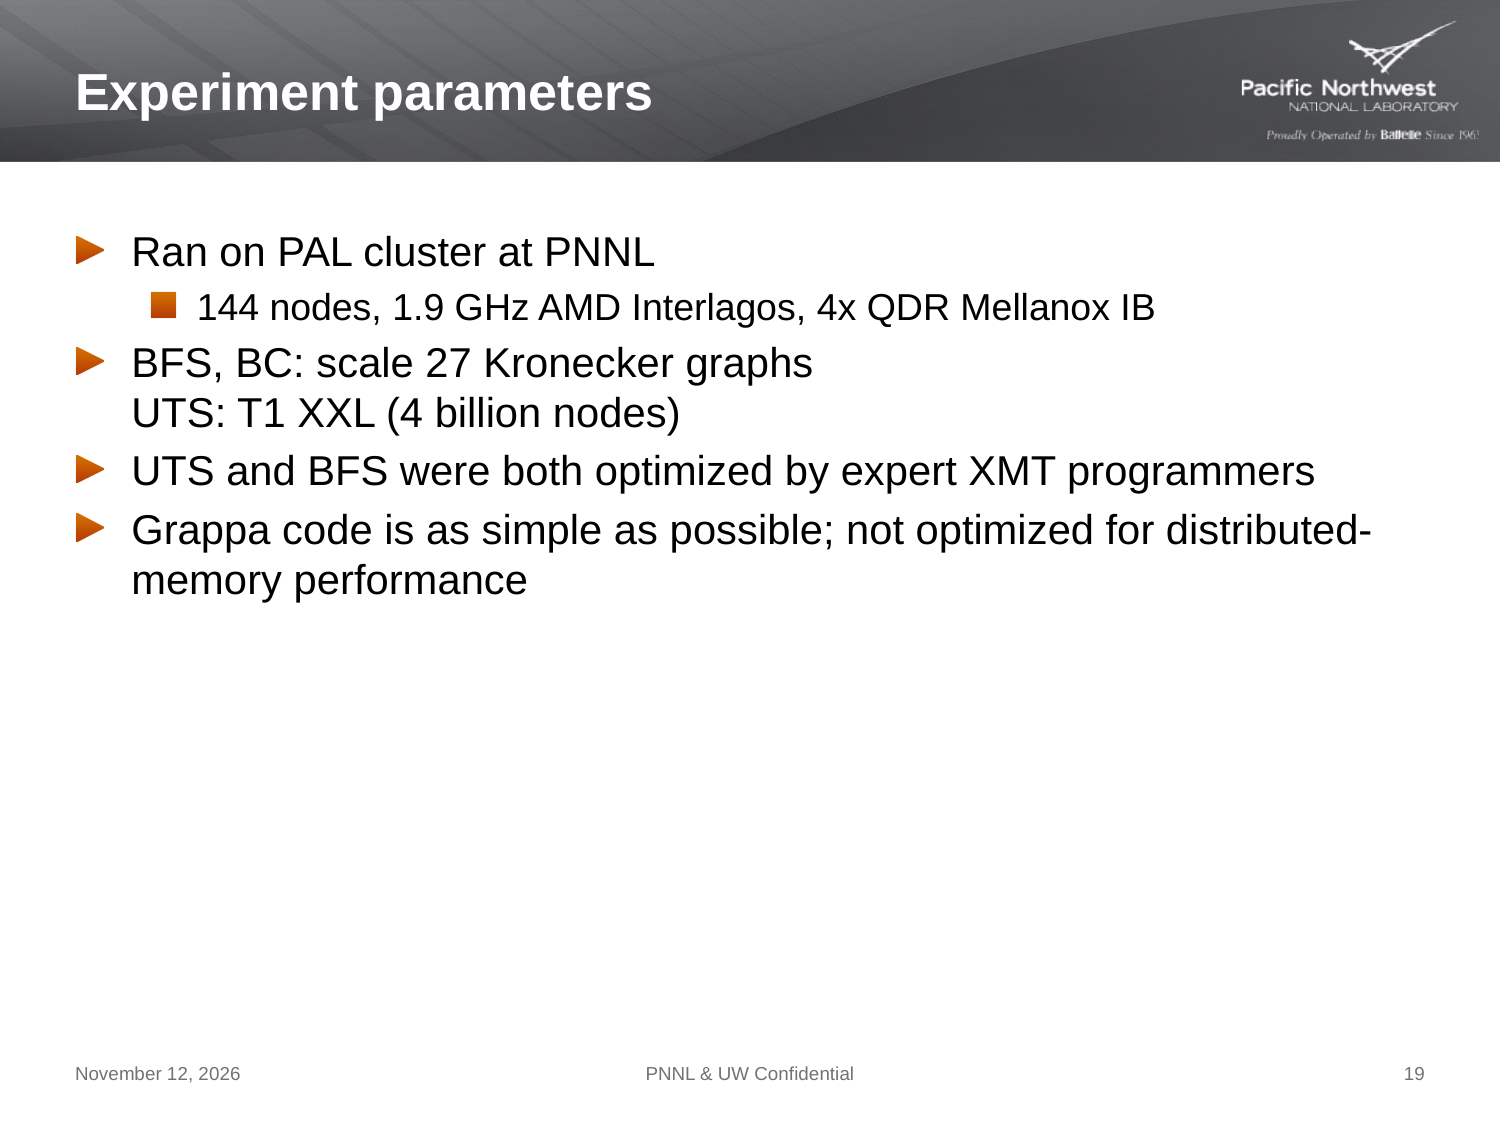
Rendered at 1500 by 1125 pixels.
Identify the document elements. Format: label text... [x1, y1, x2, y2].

slide_number 19 [1074, 1042, 1425, 1103]
title Experiment parameters [75, 58, 1163, 122]
list Ran on PAL cluster at PNNL 144 nodes, 1.9 GHz AMD Interlagos, 4x QDR Mellanox IB BFS, BC: scale 27 Kronecker graphs UTS: T1 XXL (4 billion nodes) UTS and BFS were both optimized by expert XMT programmers Grappa code is as simple as possible; not optimized for distributed-memory performance [75, 224, 1425, 613]
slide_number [75, 1042, 425, 1103]
picture [75, 346, 105, 376]
picture [75, 512, 105, 543]
picture [75, 454, 105, 484]
picture [0, 0, 1500, 161]
footer PNNL & UW Confidential [512, 1042, 988, 1103]
picture [150, 291, 177, 319]
picture [75, 235, 105, 265]
